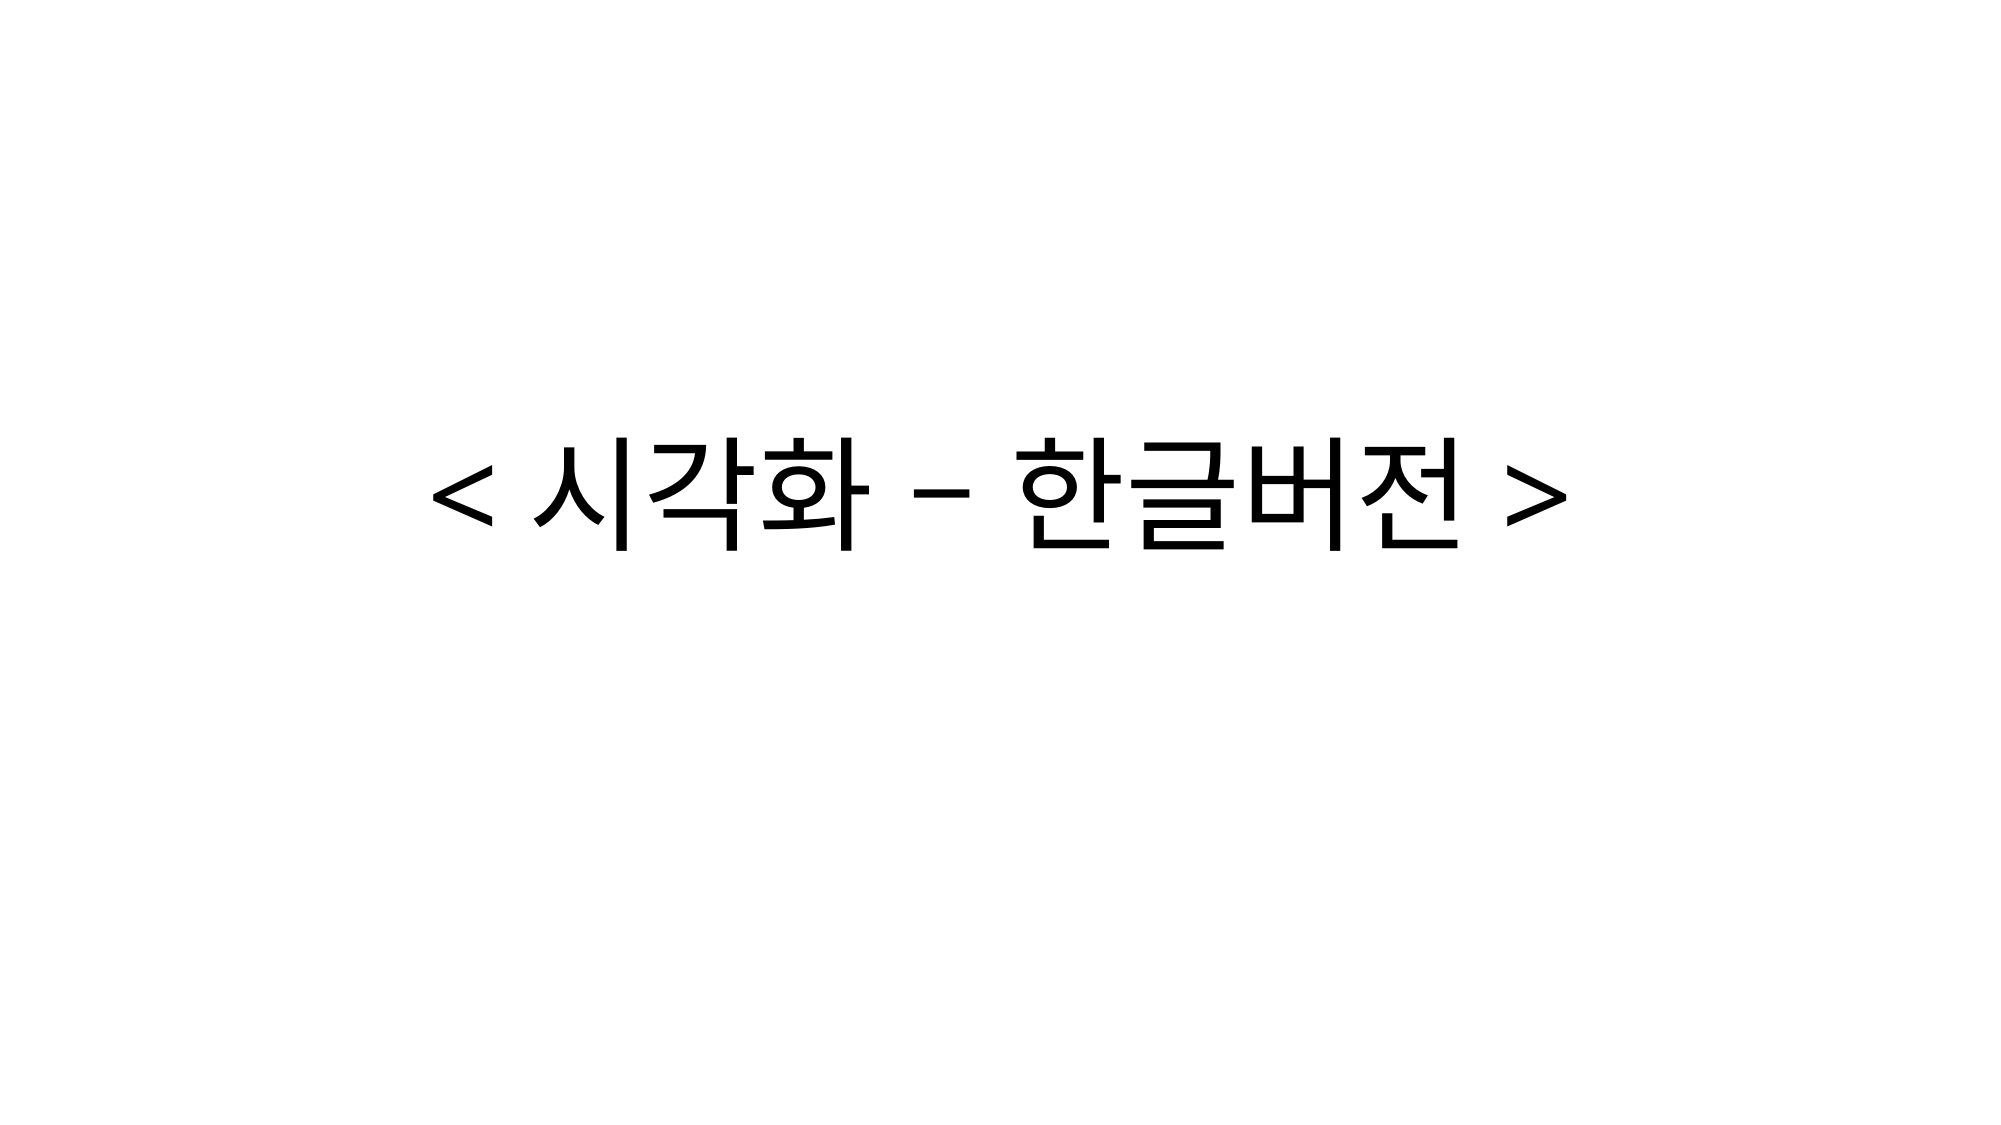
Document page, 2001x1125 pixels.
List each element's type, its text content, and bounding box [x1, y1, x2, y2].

title <시각화 – 한글버전> [249, 184, 1750, 576]
